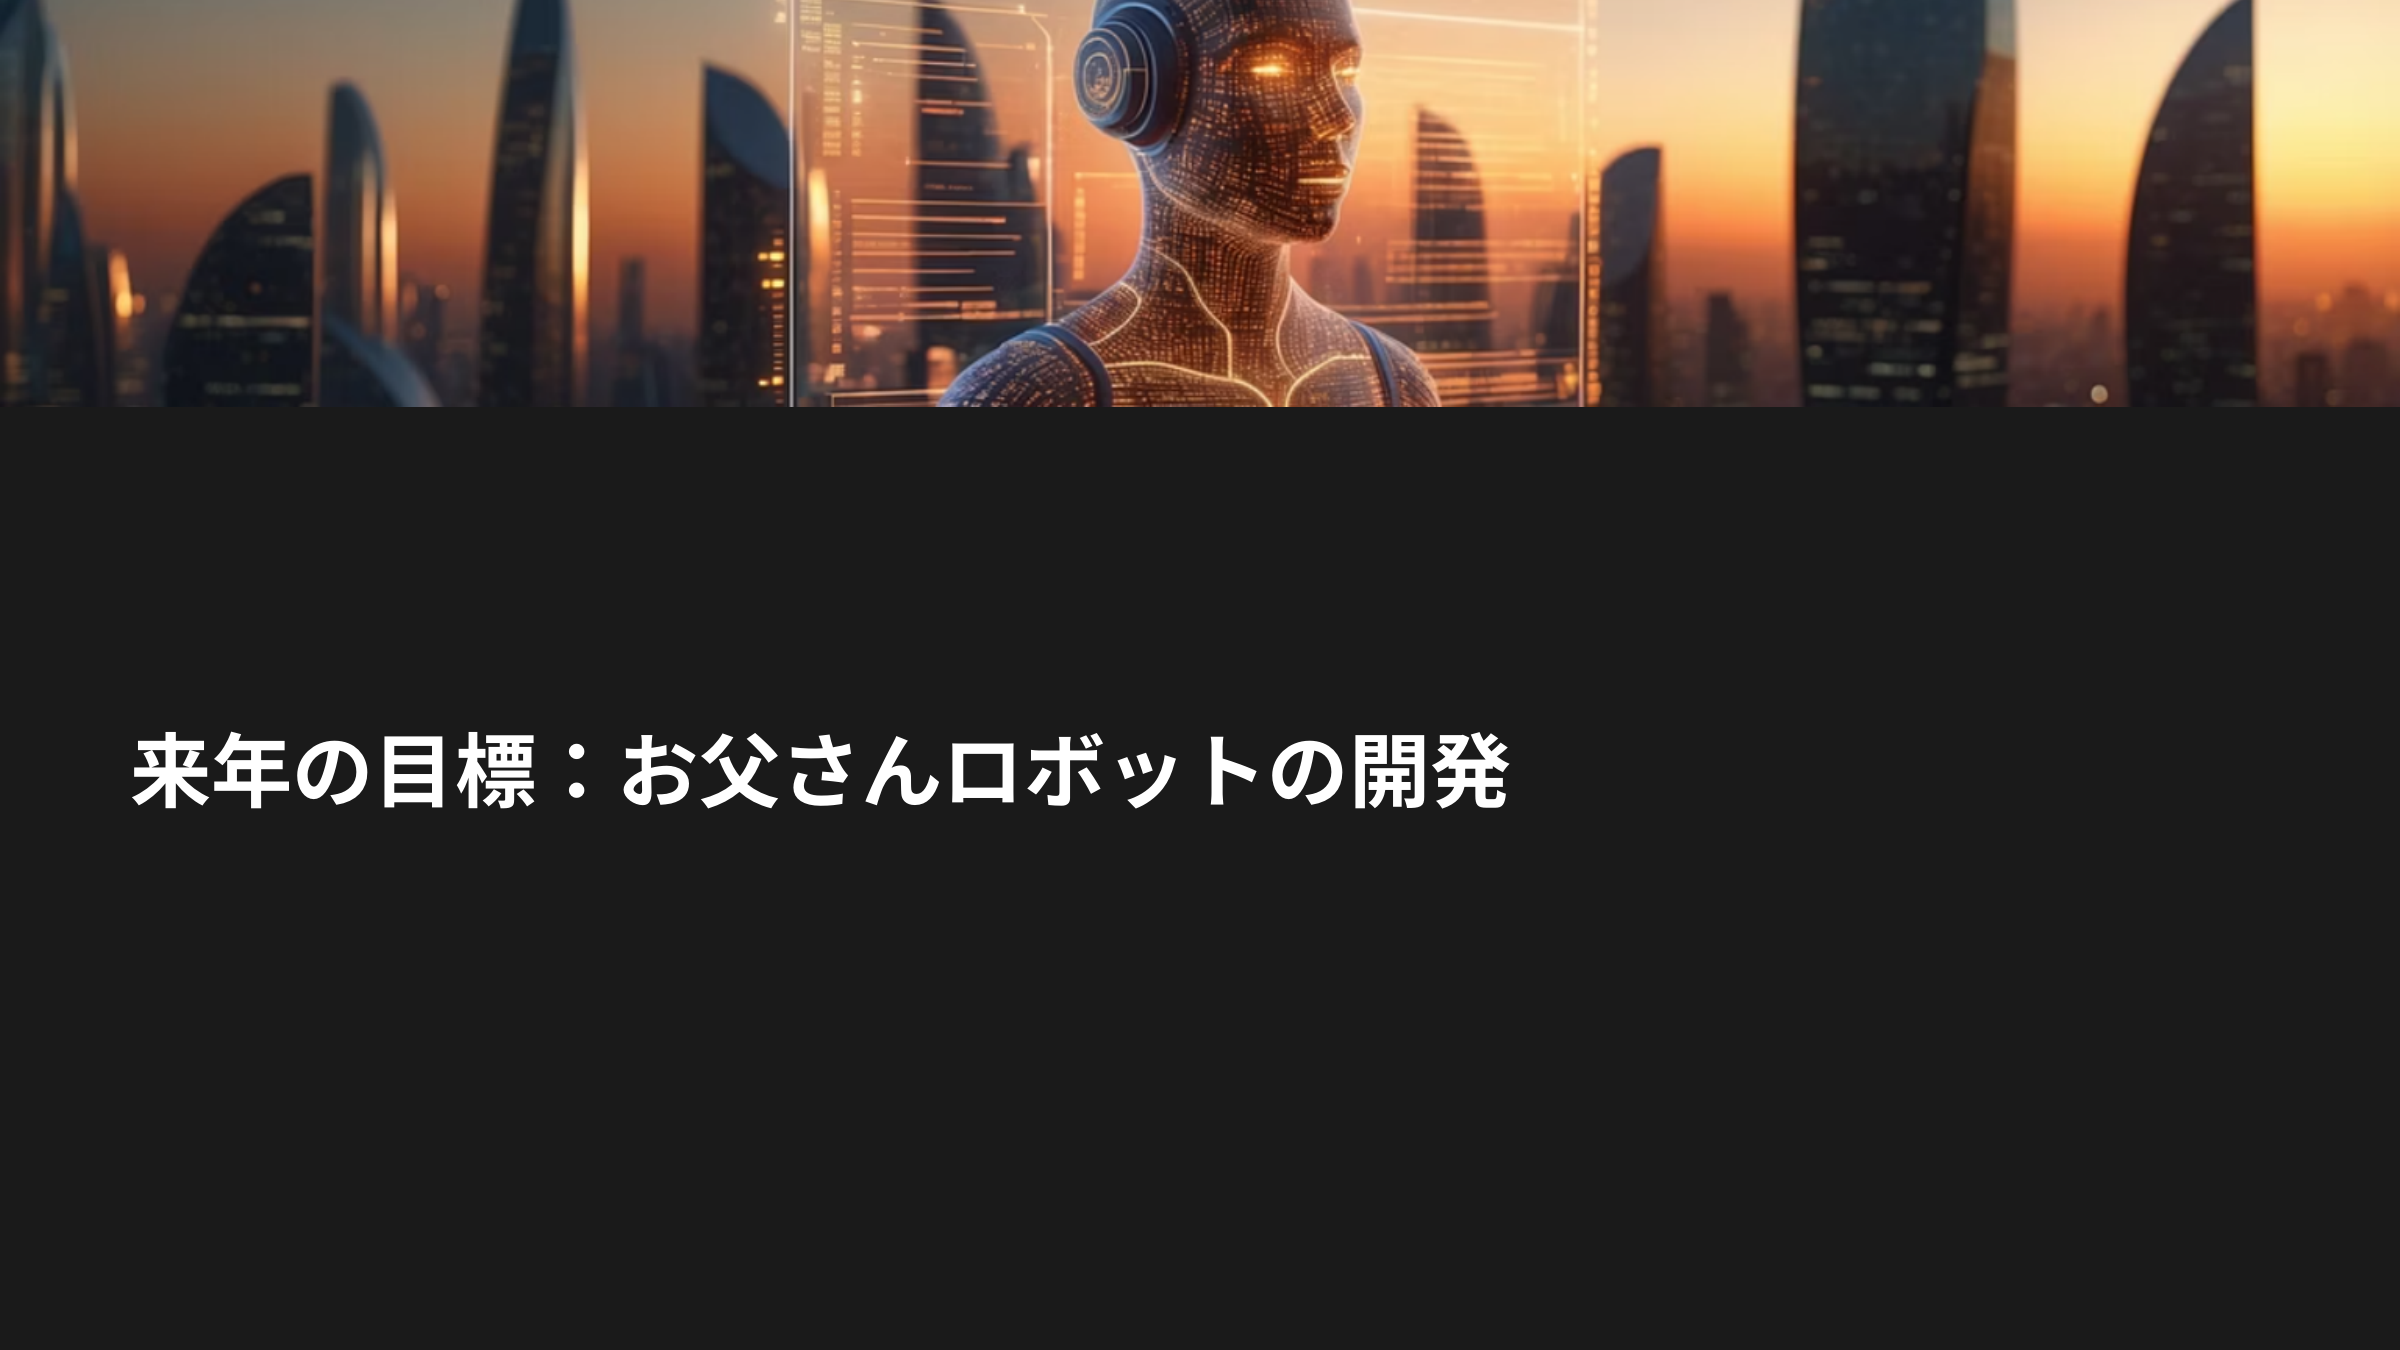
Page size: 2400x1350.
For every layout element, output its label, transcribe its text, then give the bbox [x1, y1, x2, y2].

text_box 来年の目標：お父さんロボットの開発 [130, 716, 1756, 819]
picture [0, 0, 2400, 407]
